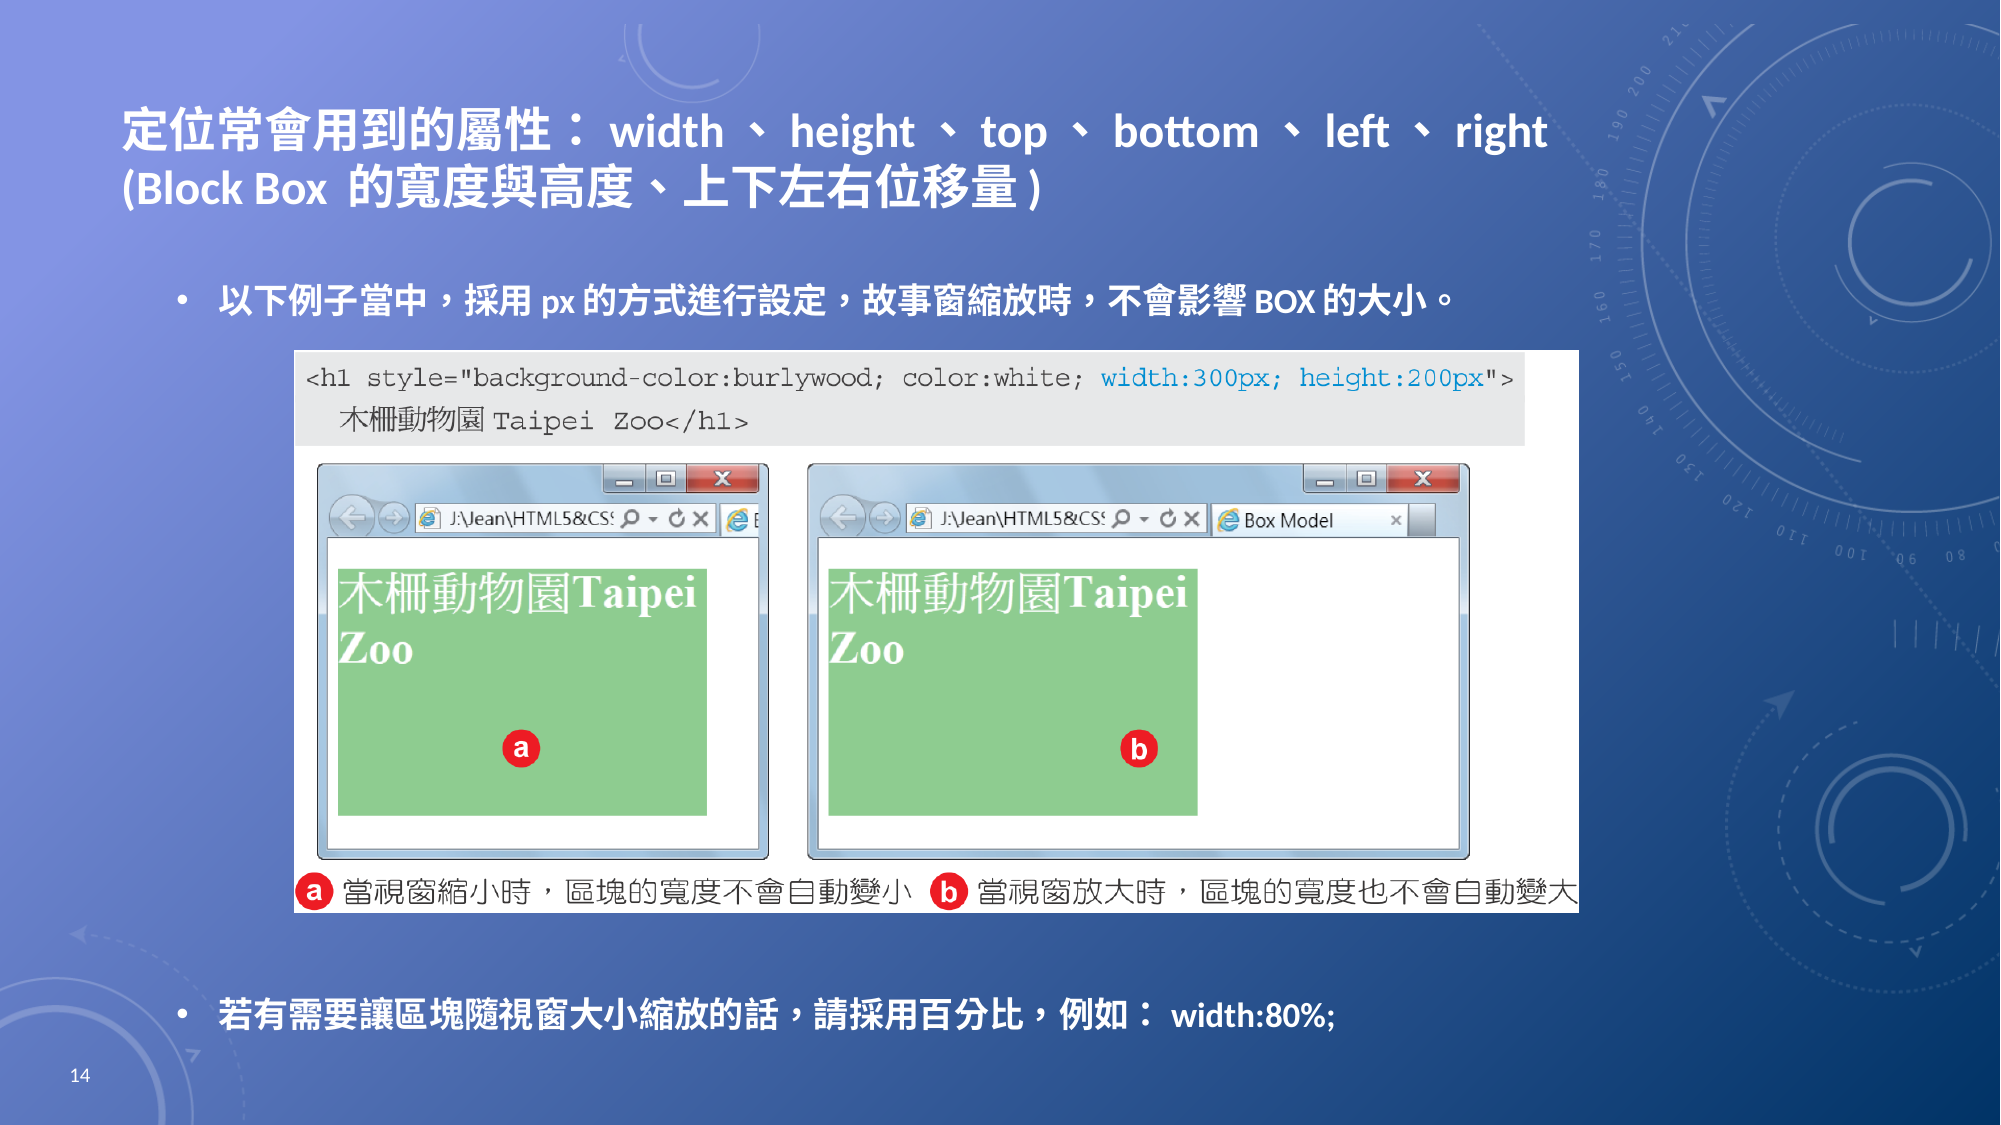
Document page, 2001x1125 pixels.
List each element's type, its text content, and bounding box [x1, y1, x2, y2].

list 以下例子當中，採用px的方式進行設定，故事窗縮放時，不會影響BOX的大小。 若有需要讓區塊隨視窗大小縮放的話，請採用百分比，例如：width:80%; [161, 271, 1629, 1050]
slide_number 14 [14, 1043, 106, 1106]
title 定位常會用到的屬性：width、height、top、bottom、left、right (Block Box 的寬度與高度、上下左右位移量) [106, 74, 1685, 304]
picture [0, 24, 2000, 1125]
